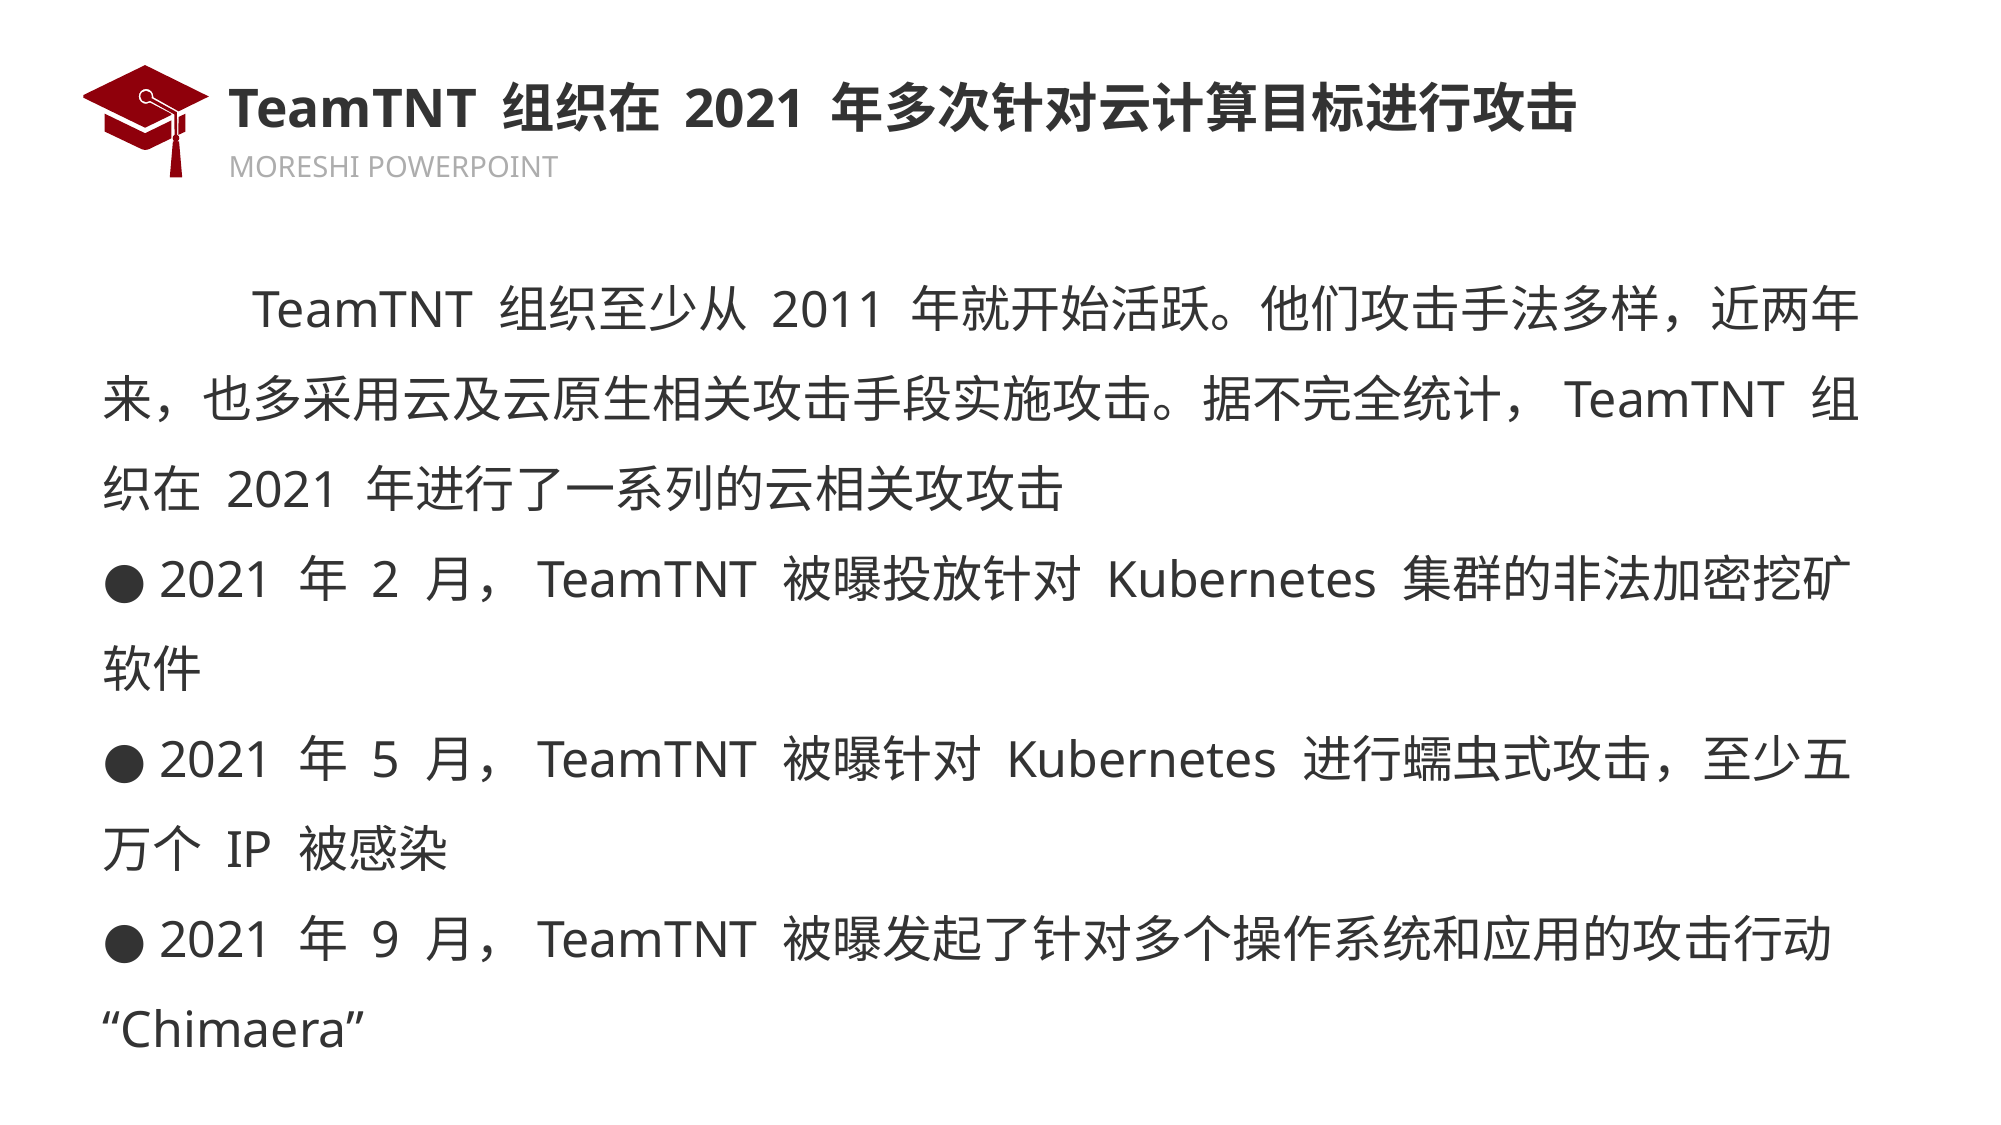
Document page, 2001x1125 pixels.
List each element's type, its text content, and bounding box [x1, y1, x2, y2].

text_box TeamTNT 组织至少从 2011 年就开始活跃。他们攻击手法多样，近两年 来，也多采用云及云原生相关攻击手段实施攻击。据不完全统计，TeamTNT 组织在 2021 年进行了一系列的云相关攻攻击 ● 2021 年 2 月，TeamTNT 被曝投放针对 Kubernetes 集群的非法加密挖矿软件 ● 2021 年 5 月，TeamTNT 被曝针对 Kubernetes 进行蠕虫式攻击，至少五万个 IP 被感染 ● 2021 年 9 月，TeamTNT 被曝发起了针对多个操作系统和应用的攻击行动 “Chimaera” [87, 240, 1913, 1065]
title TeamTNT 组织在 2021 年多次针对云计算目标进行攻击 [213, 55, 1862, 165]
